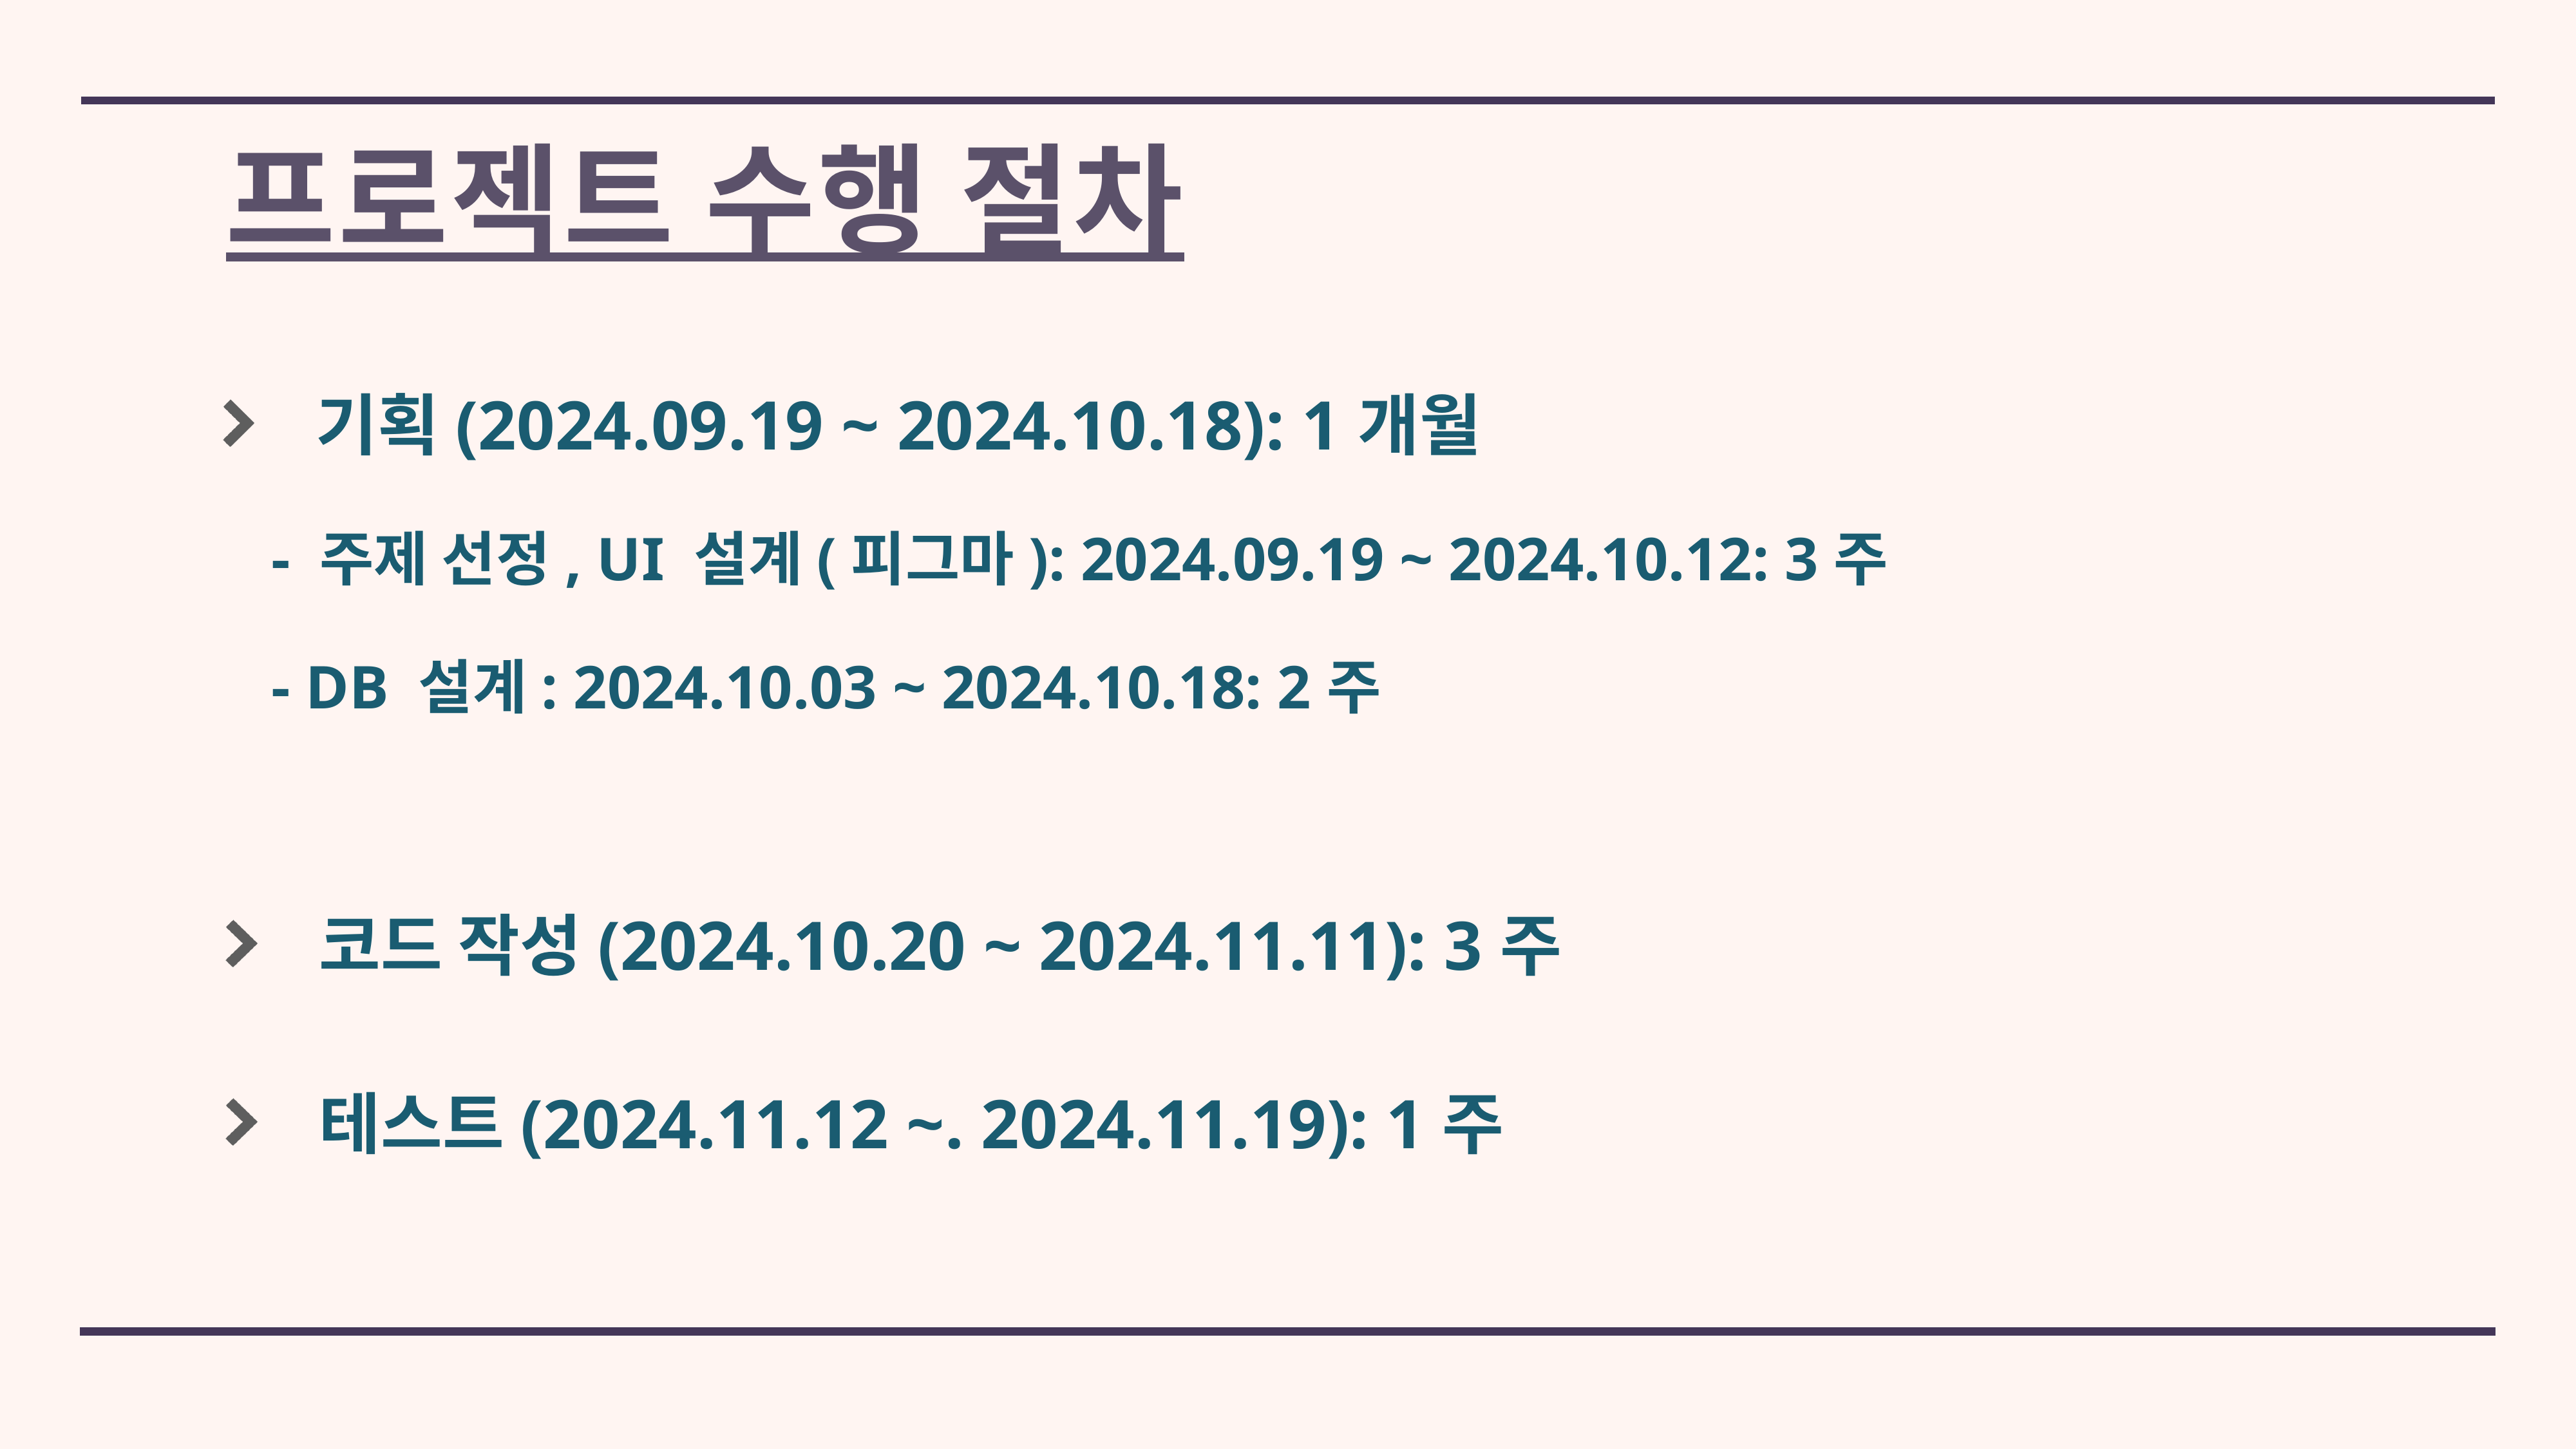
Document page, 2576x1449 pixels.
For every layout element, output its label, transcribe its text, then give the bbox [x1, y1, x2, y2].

text_box 코드 작성(2024.10.20 ~ 2024.11.11): 3주 테스트(2024.11.12 ~. 2024.11.19): 1주 [220, 857, 2356, 1247]
title 프로젝트 수행 절차 [220, 135, 2356, 310]
list 기획(2024.09.19 ~ 2024.10.18): 1개월 - 주제 선정, UI 설계(피그마): 2024.09.19 ~ 2024.10.12: 3주 - DB 설계: 2024.10.03 ~ 2024.10.18: 2주 [217, 377, 2299, 831]
picture [225, 920, 258, 967]
picture [223, 399, 254, 447]
picture [225, 1098, 258, 1146]
